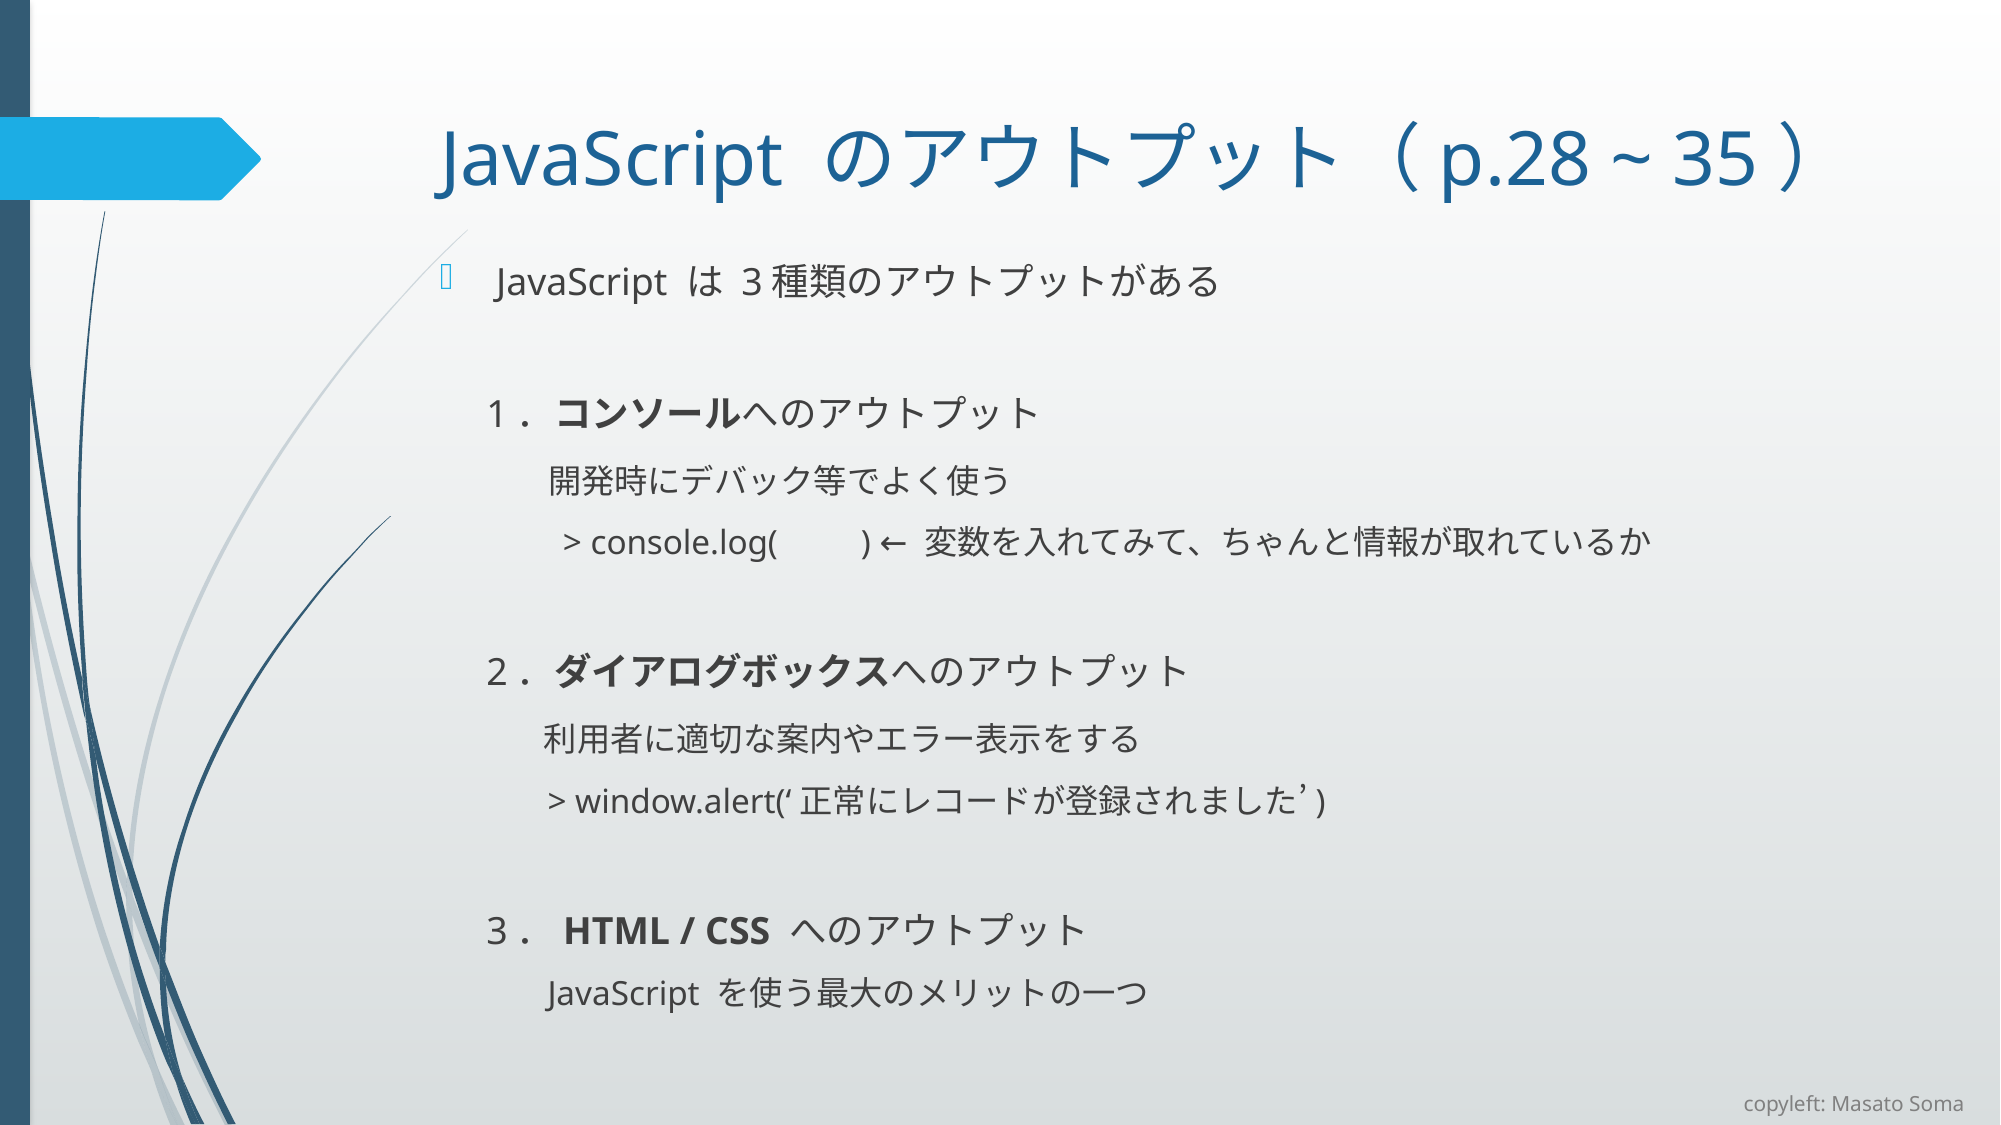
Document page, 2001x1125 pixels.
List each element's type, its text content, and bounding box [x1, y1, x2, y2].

title JavaScript のアウトプット（p.28 ~ 35） [425, 102, 1888, 226]
list JavaScript は 3種類のアウトプットがある 1．コンソールへのアウトプット 開発時にデバック等でよく使う > console.log( ) ← 変数を入れてみて、ちゃんと情報が取れているか 2．ダイアログボックスへのアウトプット 利用者に適切な案内やエラー表示をする > window.alert(‘正常にレコードが登録されました’) 3．HTML / CSS へのアウトプット JavaScript を使う最大のメリットの一つ [424, 250, 1888, 970]
